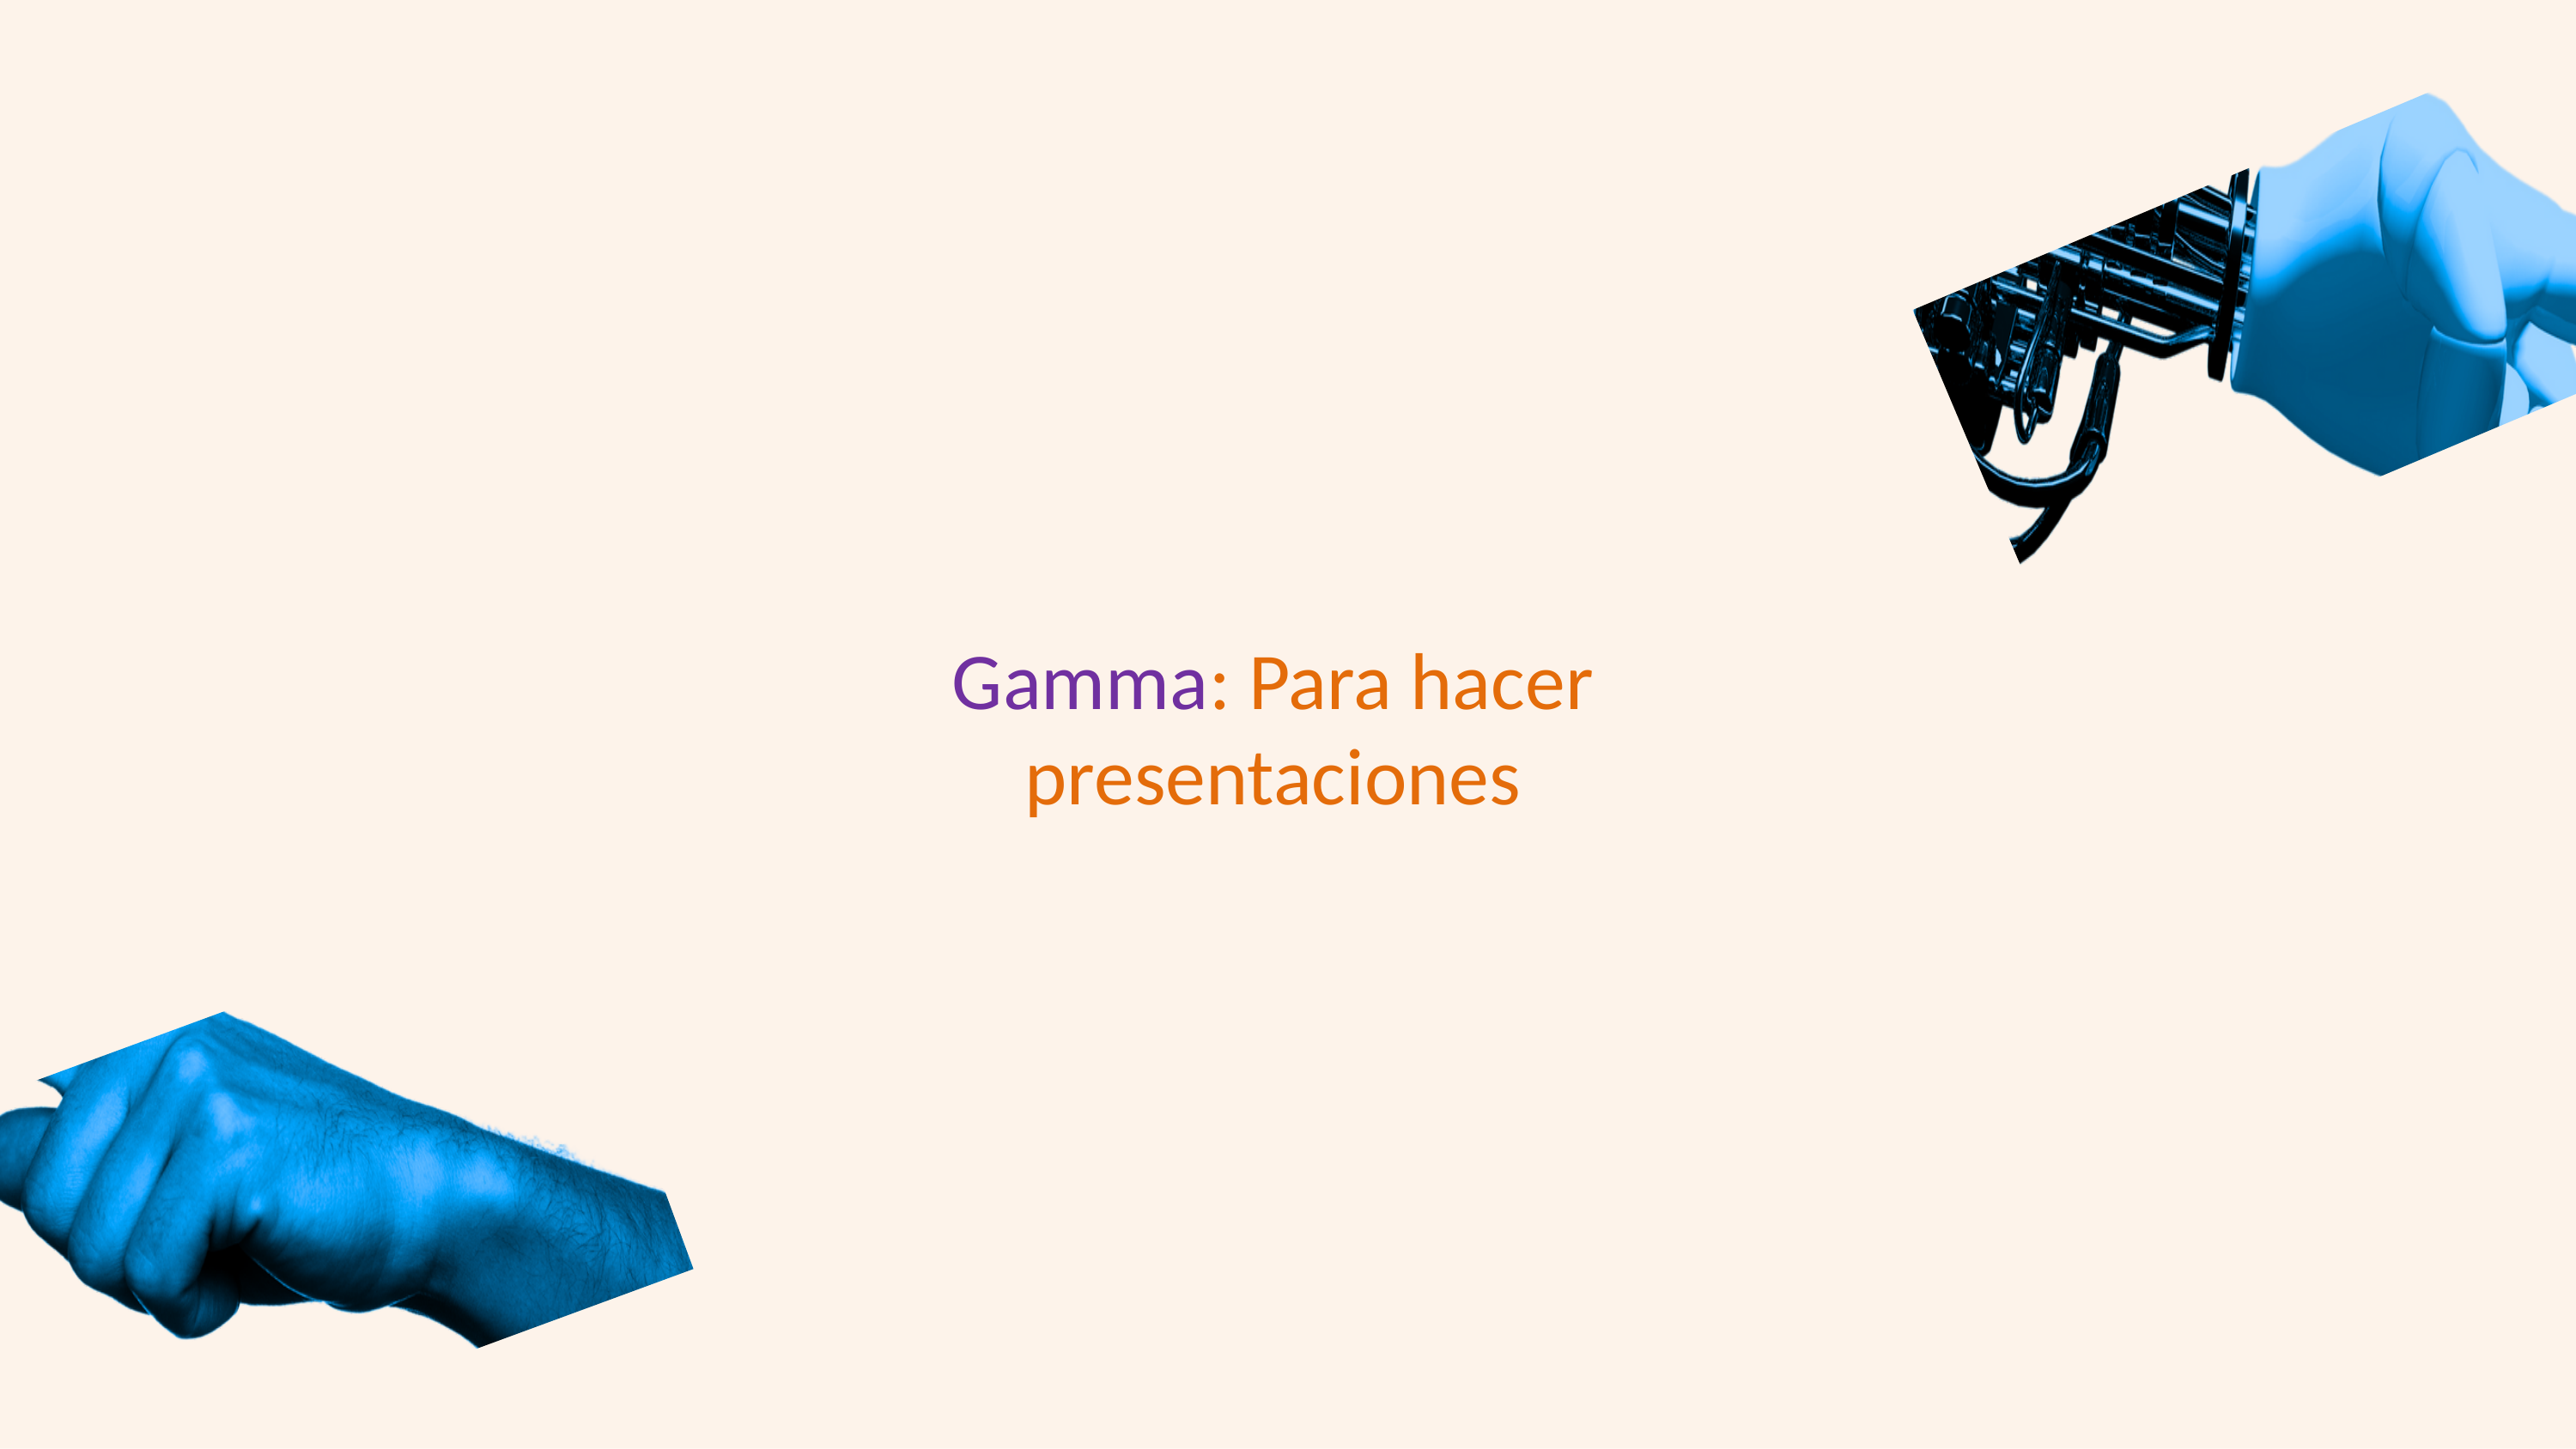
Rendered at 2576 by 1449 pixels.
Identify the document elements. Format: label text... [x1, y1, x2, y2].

text_box Gamma: Para hacer presentaciones [723, 630, 1824, 822]
text_box [1912, 30, 2576, 619]
text_box [0, 889, 694, 1449]
